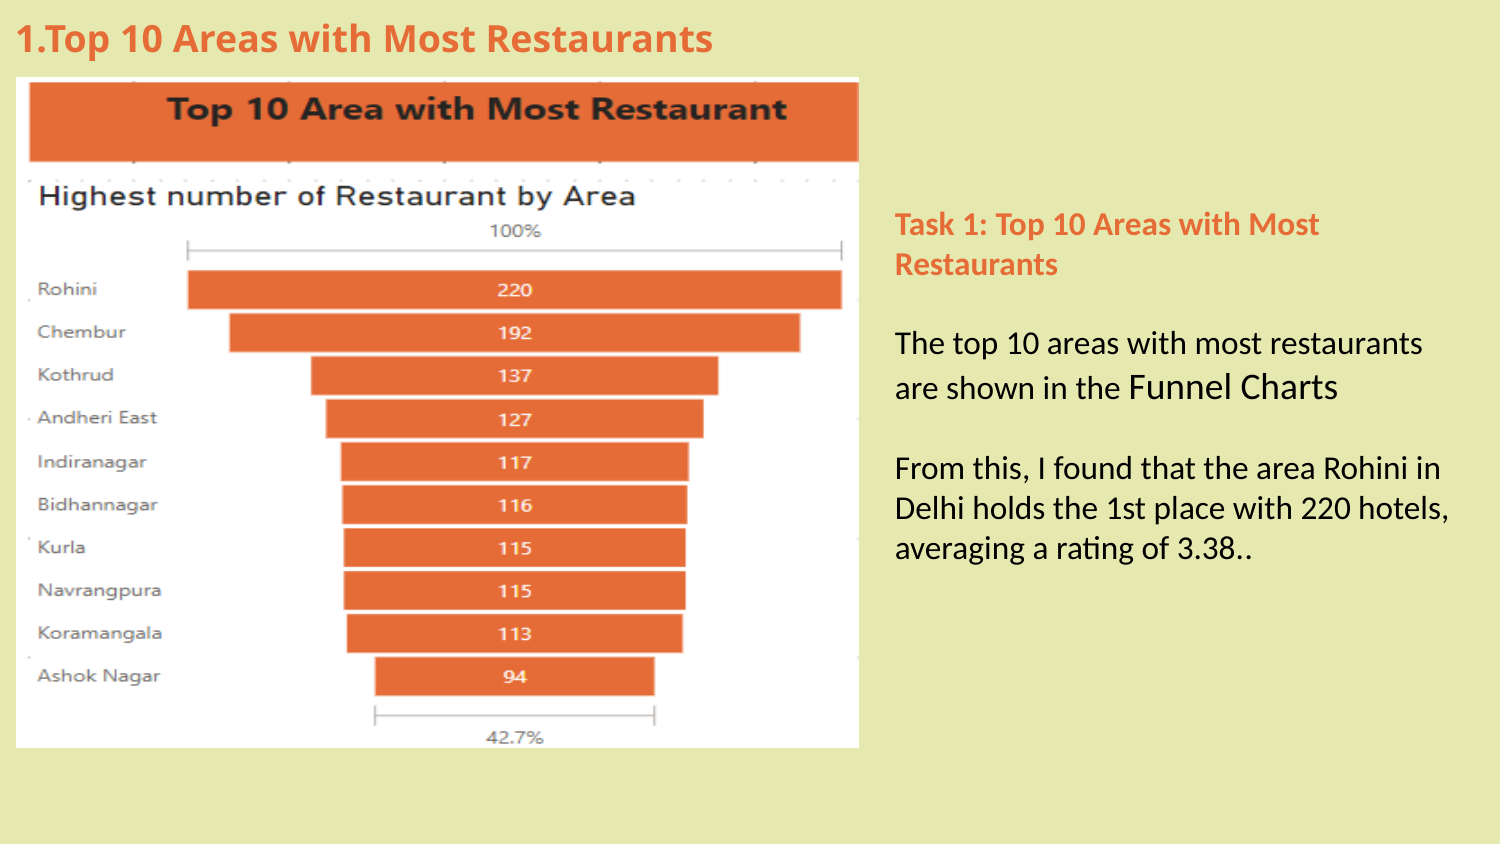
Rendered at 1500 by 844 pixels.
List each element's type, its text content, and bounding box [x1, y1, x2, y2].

text_box Task 1: Top 10 Areas with Most Restaurants The top 10 areas with most restaurants are shown in the Funnel Charts From this, I found that the area Rohini in Delhi holds the 1st place with 220 hotels, averaging a rating of 3.38.. [880, 186, 1484, 582]
picture [16, 77, 859, 748]
text_box 1.Top 10 Areas with Most Restaurants [0, 0, 938, 75]
